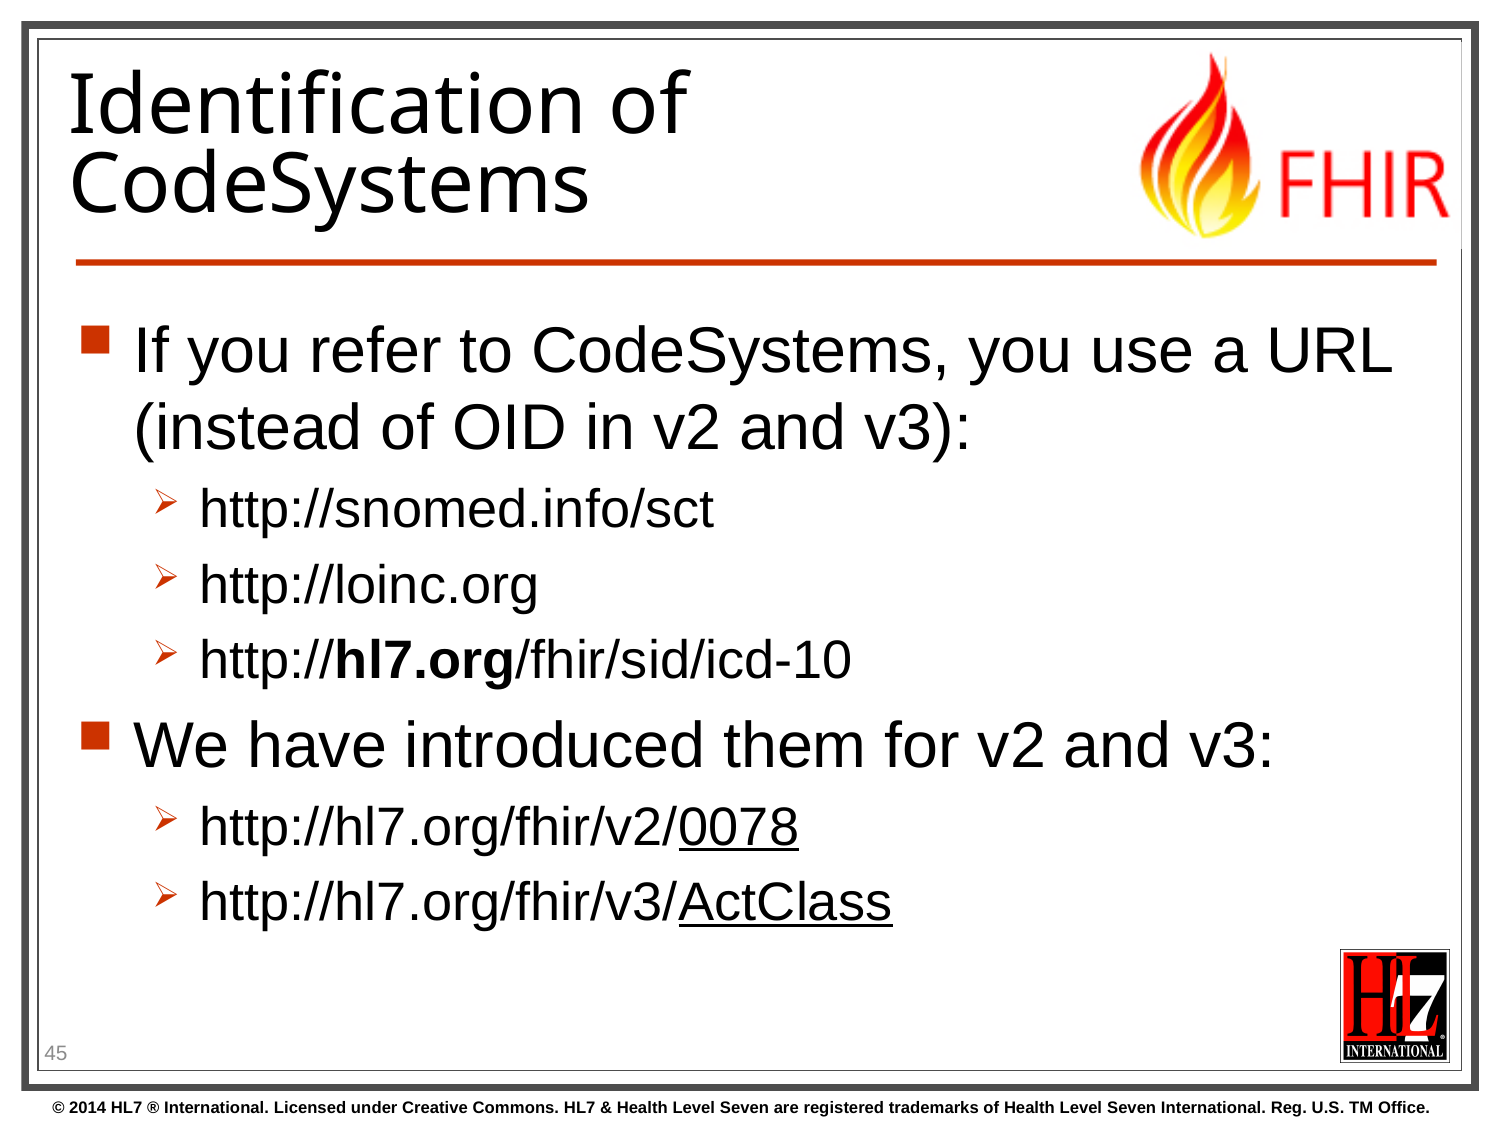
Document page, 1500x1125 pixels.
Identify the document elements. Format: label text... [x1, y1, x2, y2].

title Identification of CodeSystems [53, 54, 1128, 244]
picture [1340, 949, 1450, 1063]
list If you refer to CodeSystems, you use a URL (instead of OID in v2 and v3): http://snomed.info/sct http://loinc.org http://hl7.org/fhir/sid/icd-10 We have introduced them for v2 and v3: http://hl7.org/fhir/v2/0078 http://hl7.org/fhir/v3/ActClass [62, 299, 1438, 1035]
slide_number 45 [29, 1034, 148, 1071]
picture [1128, 42, 1462, 249]
